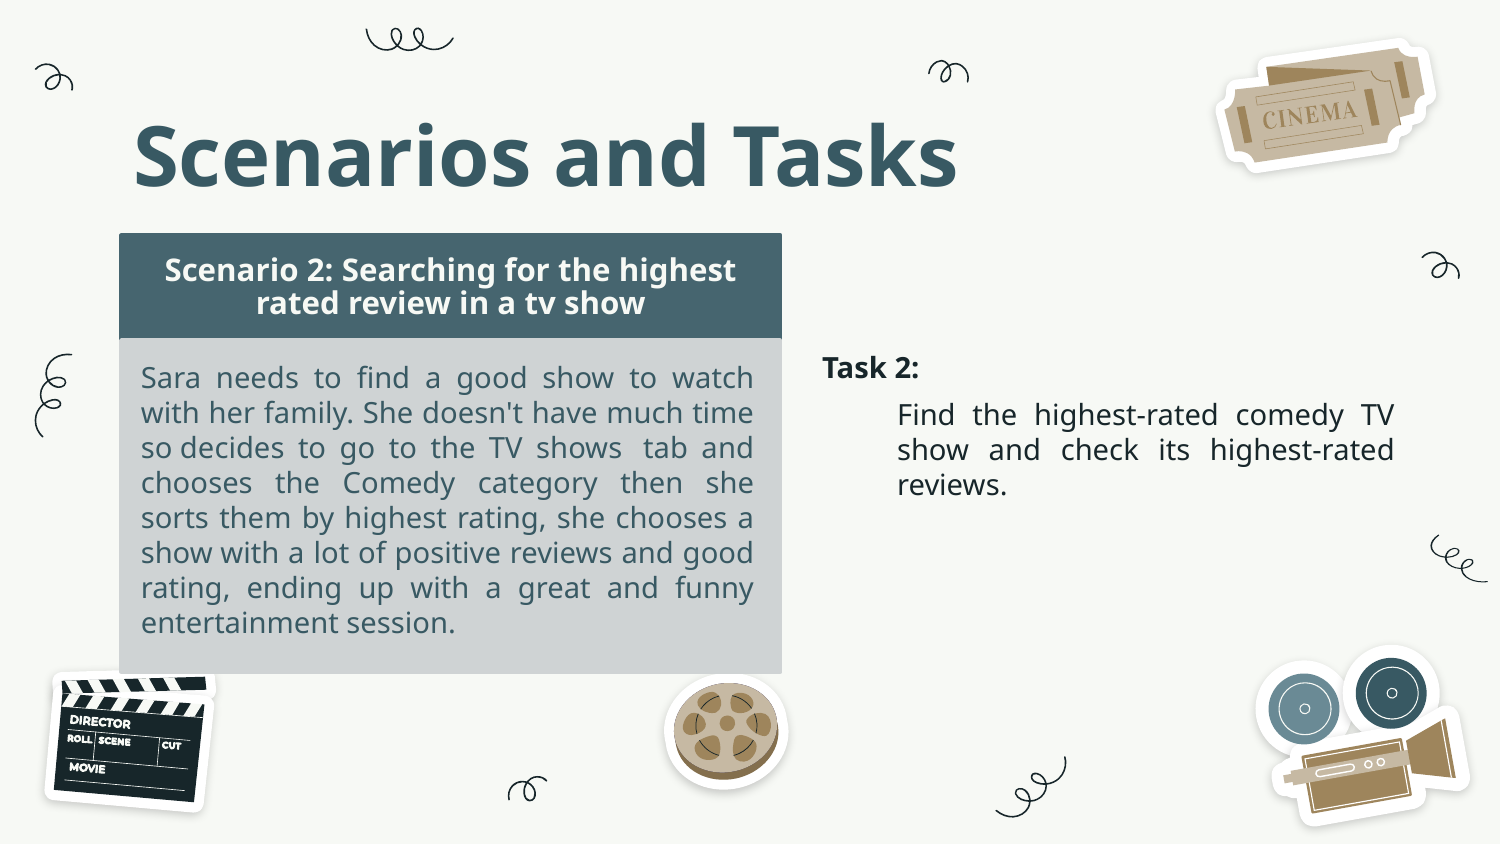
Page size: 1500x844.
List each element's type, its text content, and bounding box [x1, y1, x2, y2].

text_box Task 2: Find the highest-rated comedy TV show and check its highest-rated reviews. [806, 341, 1410, 816]
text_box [121, 234, 781, 339]
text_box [1265, 660, 1452, 809]
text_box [45, 654, 216, 815]
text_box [669, 682, 784, 780]
title Scenarios and Tasks [118, 72, 1215, 167]
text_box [1220, 43, 1431, 168]
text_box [121, 340, 781, 673]
